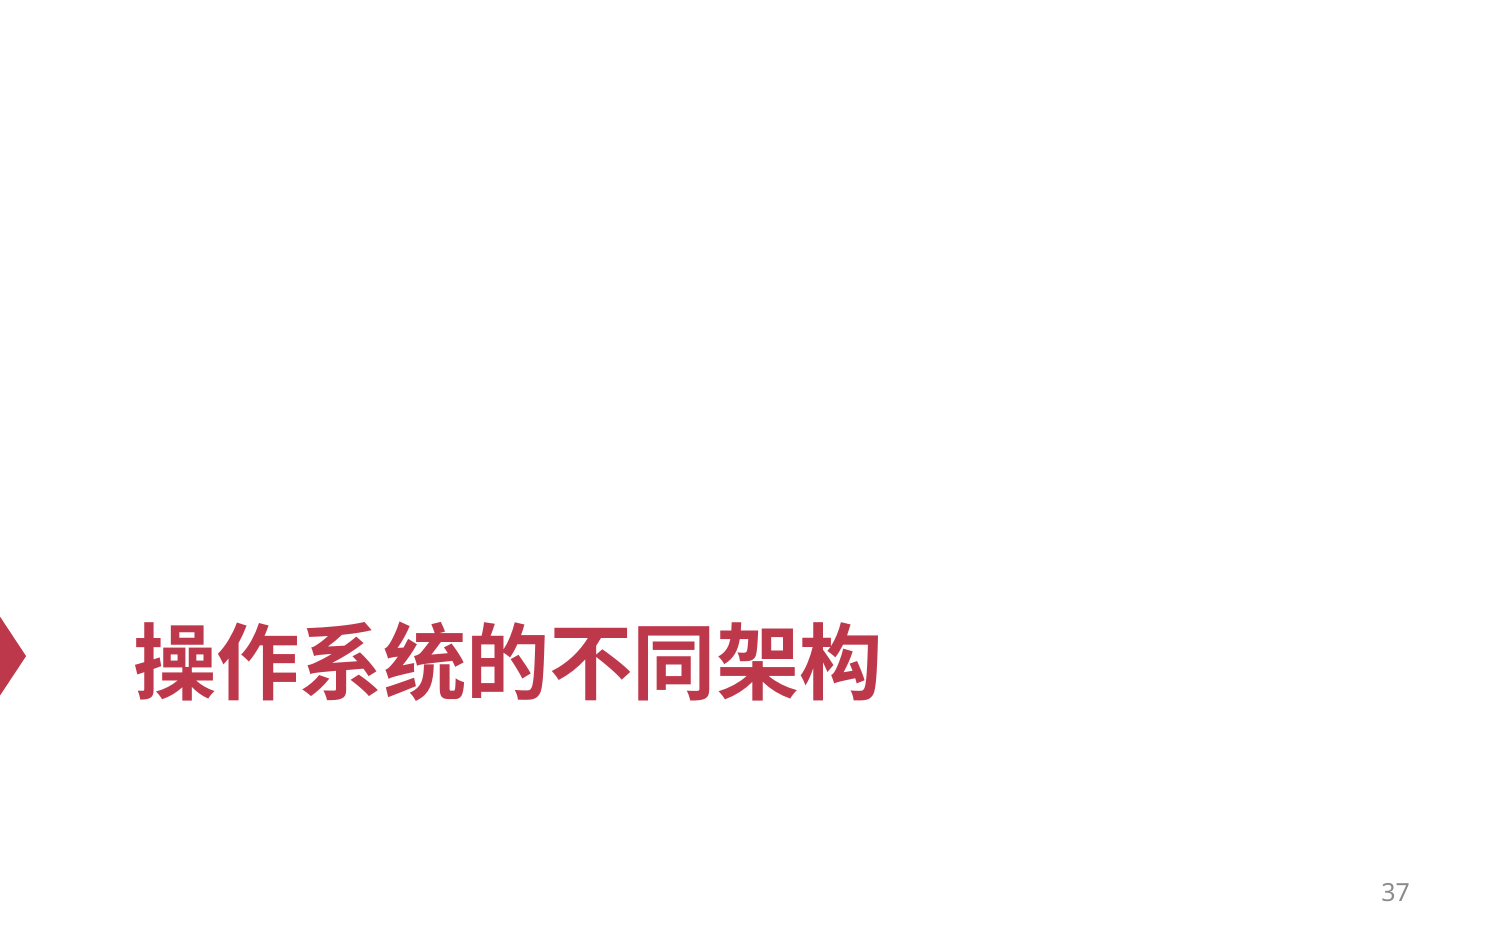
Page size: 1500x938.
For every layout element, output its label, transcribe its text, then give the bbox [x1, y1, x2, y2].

slide_number 37 [1074, 868, 1425, 919]
title 操作系统的不同架构 [118, 602, 1394, 789]
